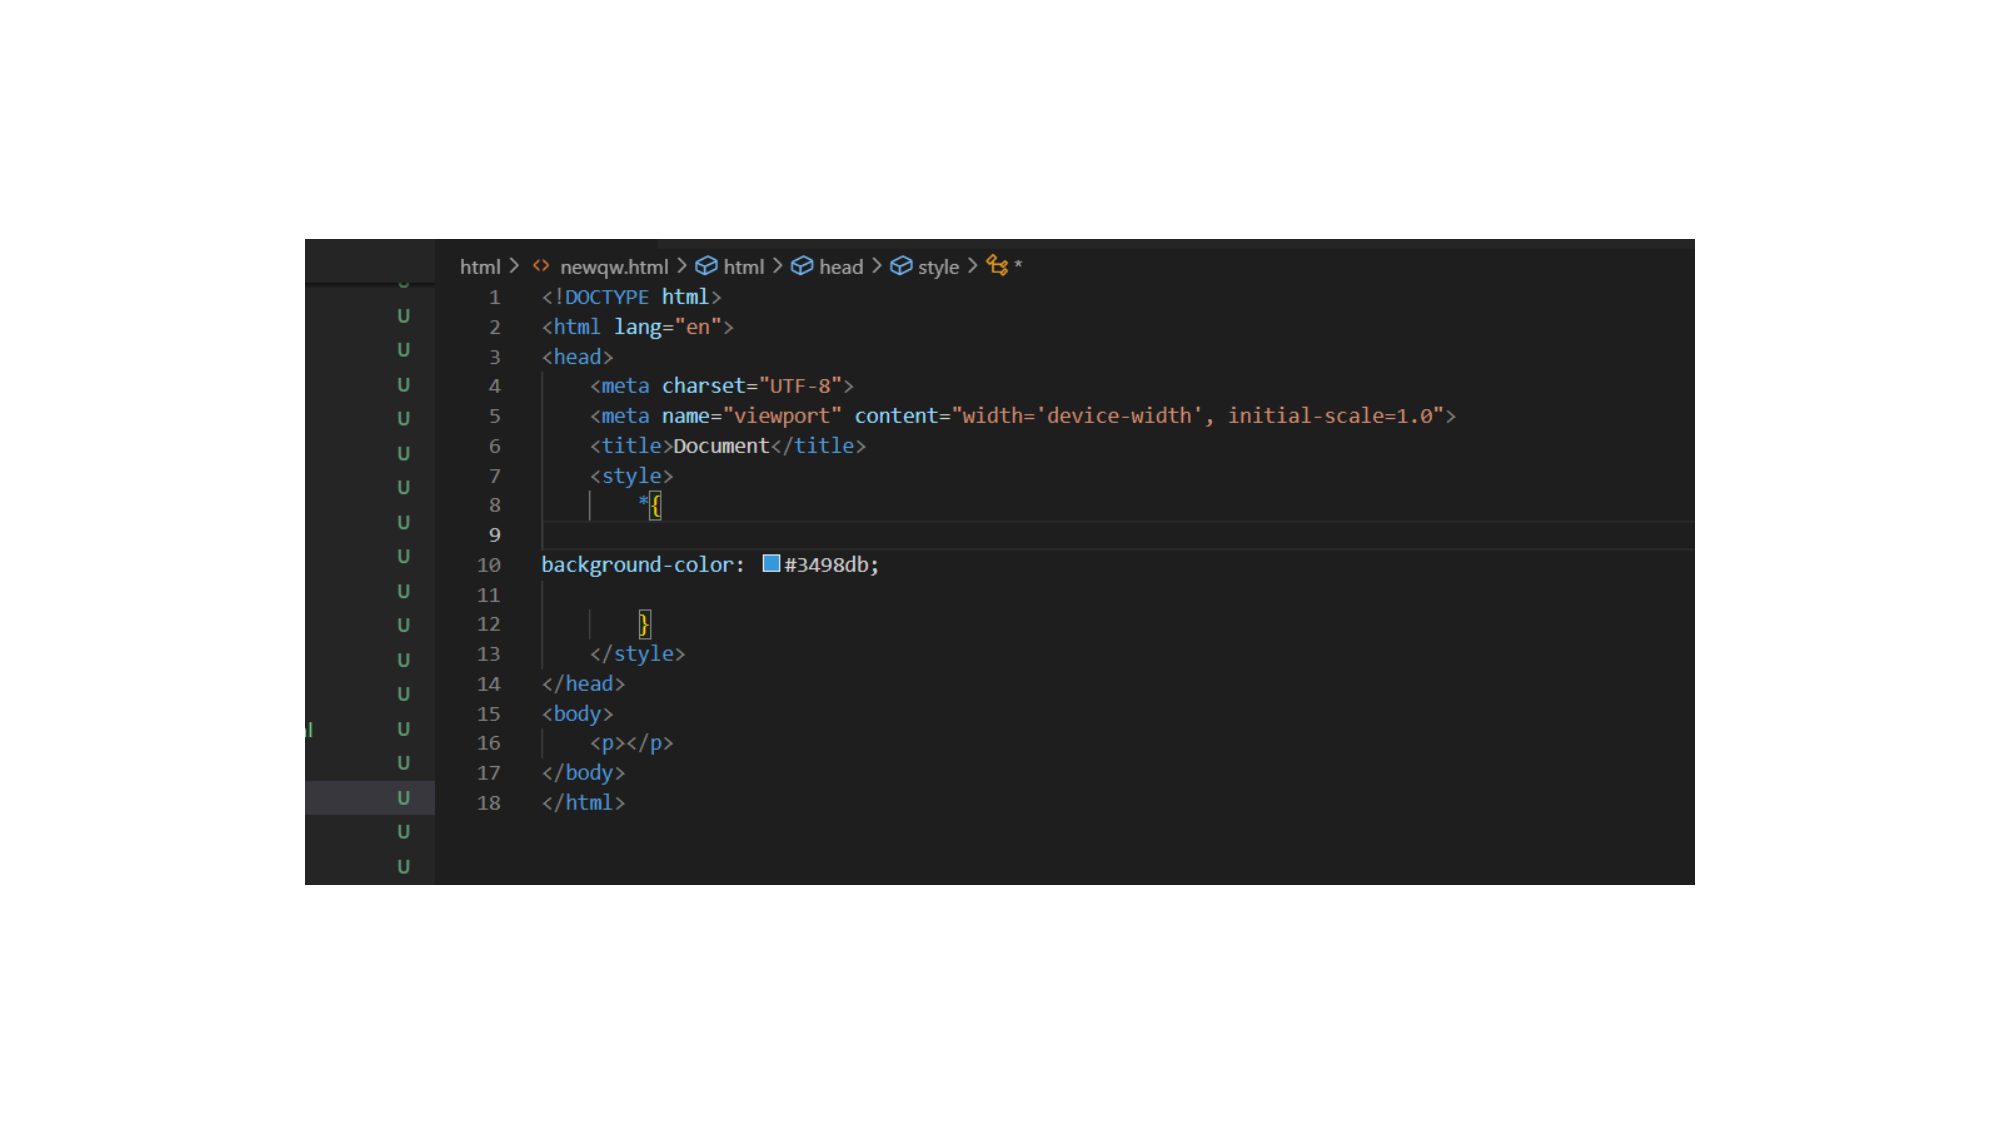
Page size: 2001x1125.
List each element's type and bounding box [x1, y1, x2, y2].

picture [305, 239, 1695, 886]
